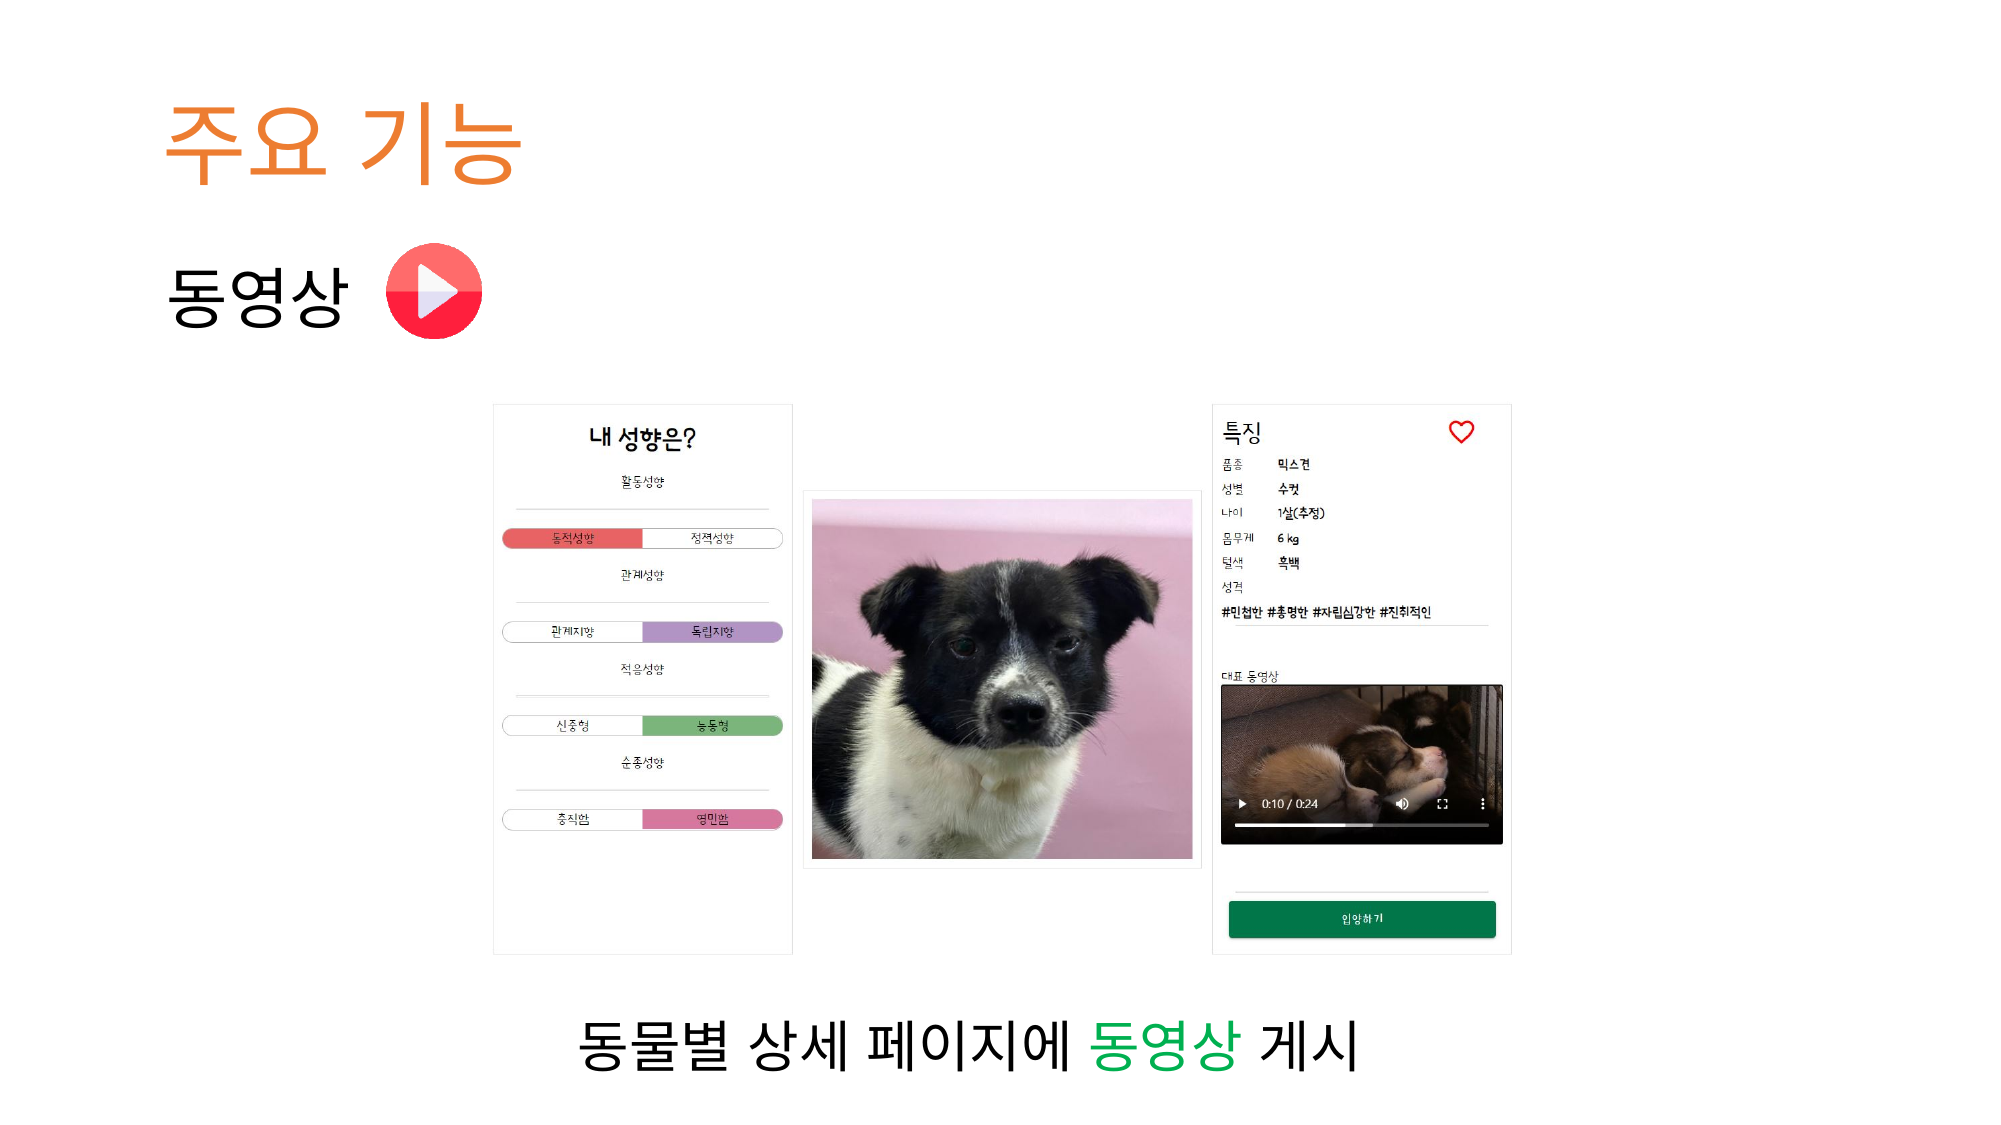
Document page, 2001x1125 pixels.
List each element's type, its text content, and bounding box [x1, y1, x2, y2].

text_box 주요 기능 [147, 90, 722, 208]
text_box 동영상 [151, 243, 426, 361]
picture [386, 243, 482, 339]
picture [481, 390, 1519, 959]
text_box 동물별 상세 페이지에 동영상 게시 [562, 991, 1519, 1109]
